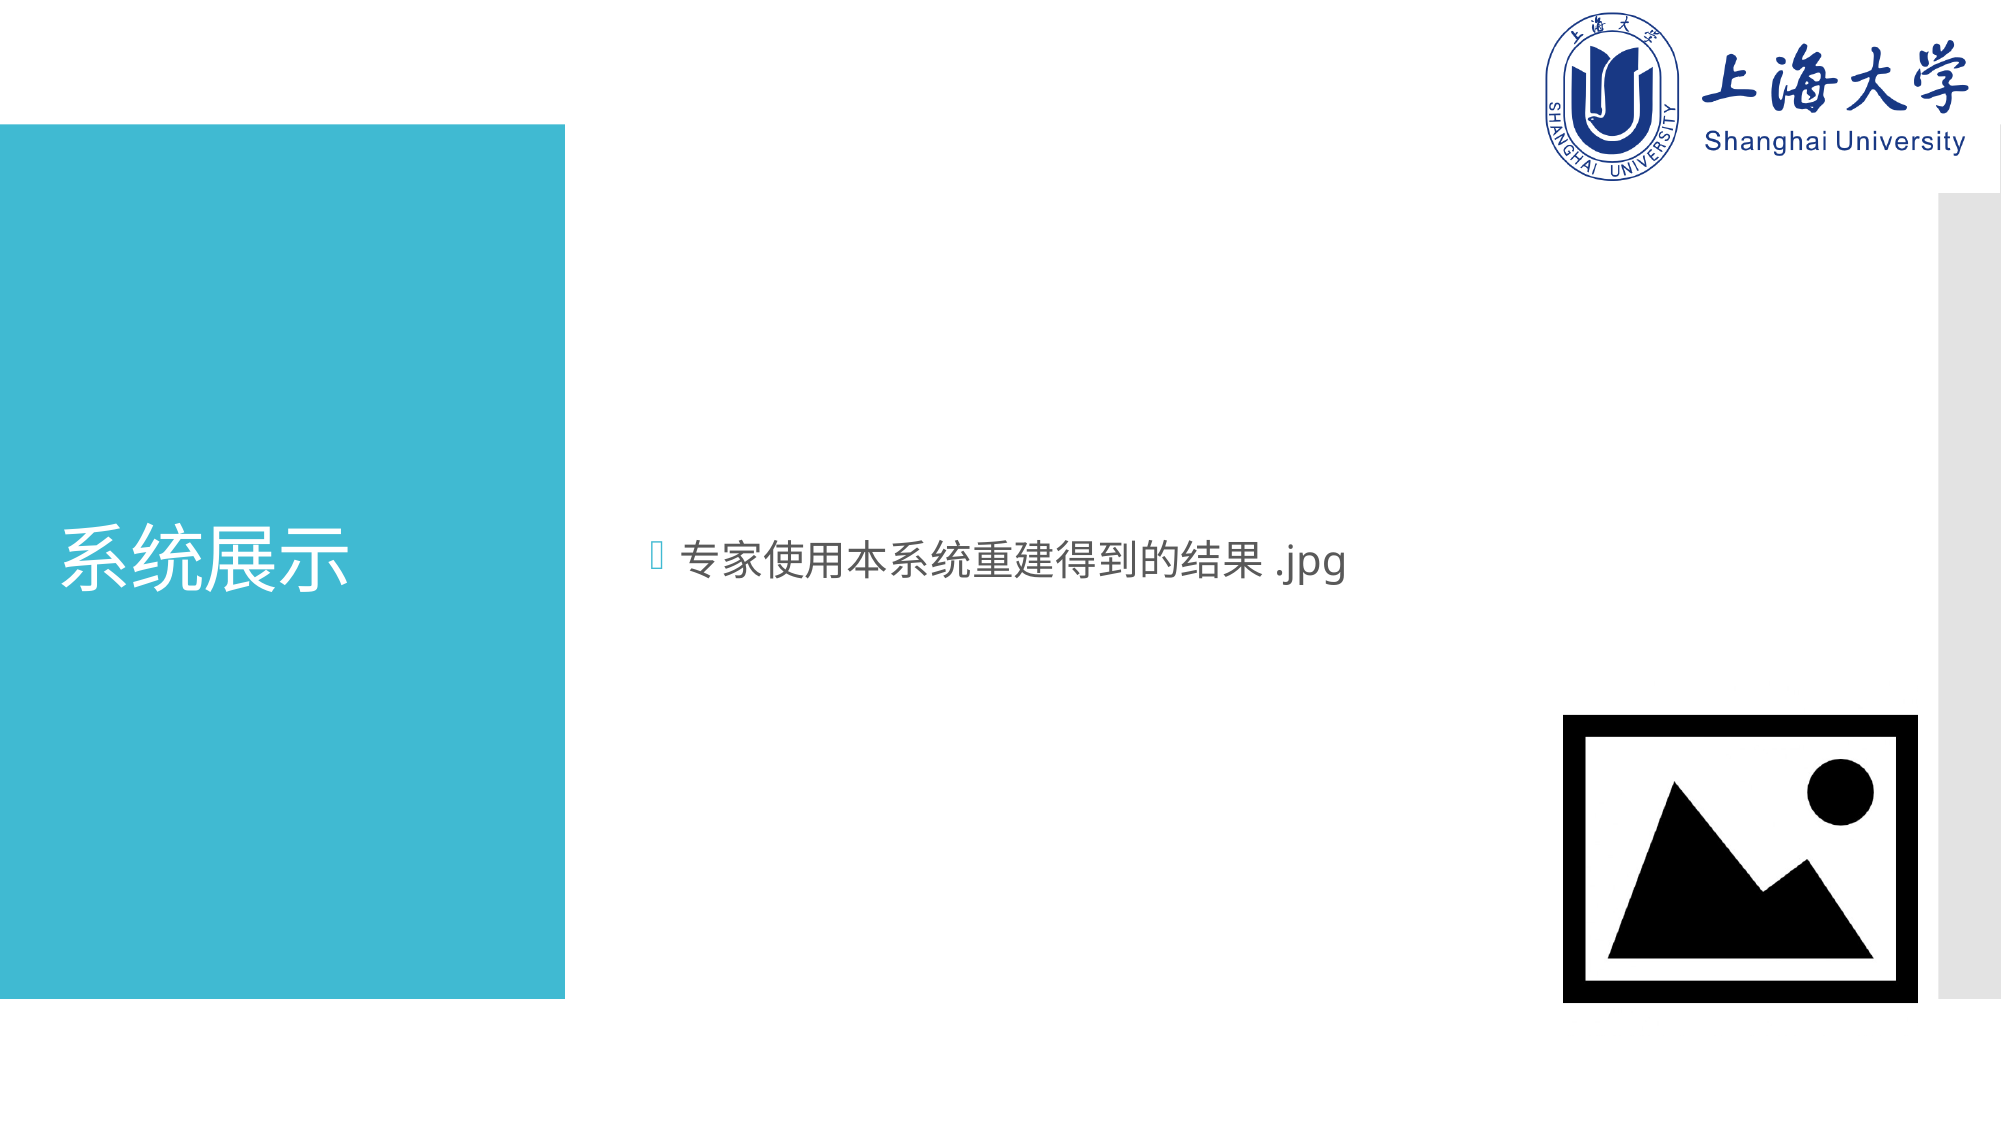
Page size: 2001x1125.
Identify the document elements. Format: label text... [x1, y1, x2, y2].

picture [1514, 0, 2000, 194]
title 系统展示 [41, 184, 525, 940]
picture [1562, 680, 1918, 1036]
list 专家使用本系统重建得到的结果.jpg [634, 141, 1835, 982]
